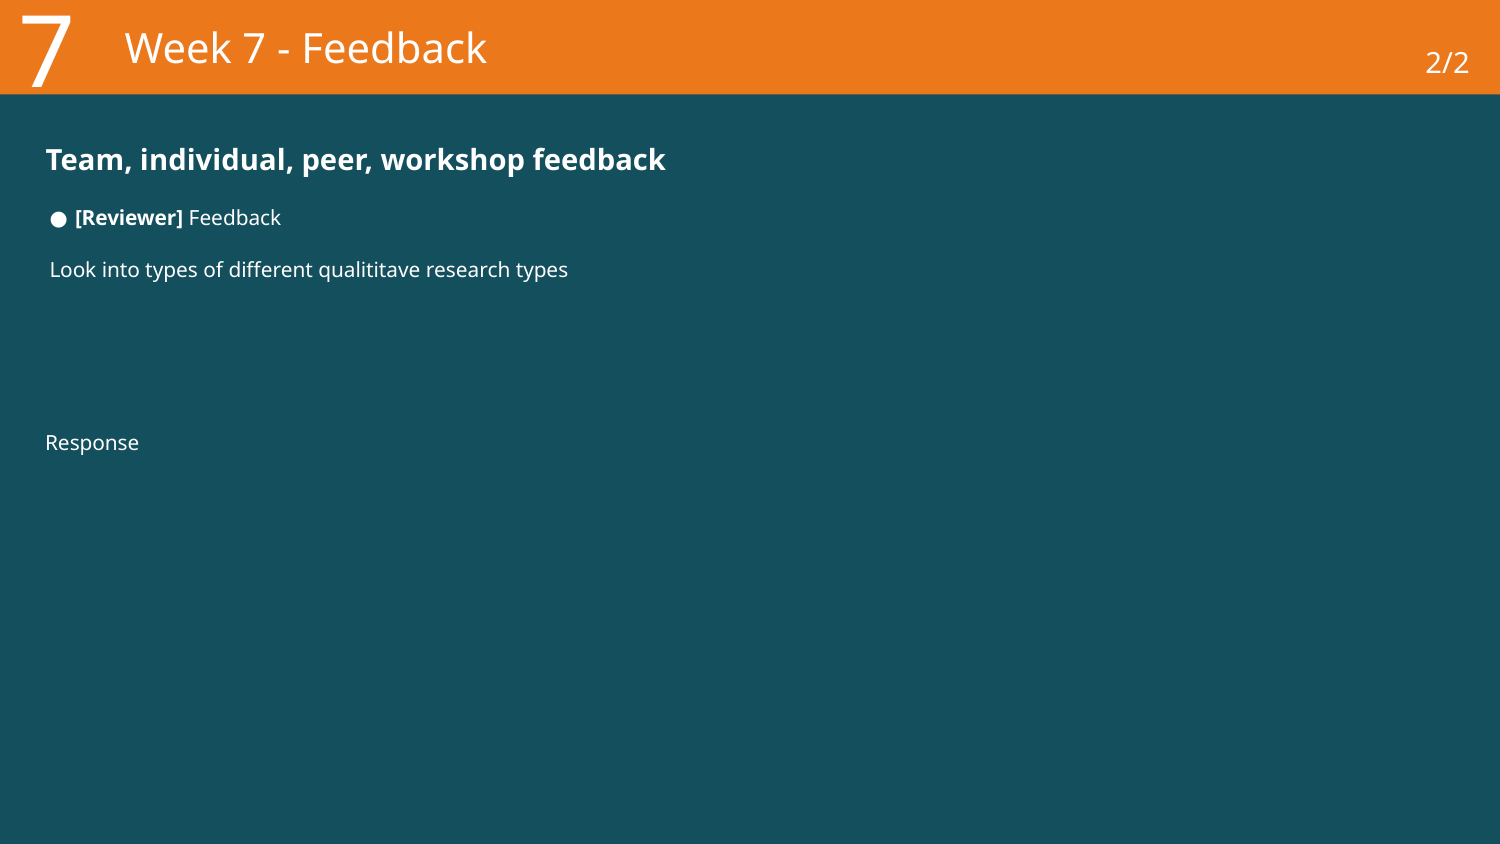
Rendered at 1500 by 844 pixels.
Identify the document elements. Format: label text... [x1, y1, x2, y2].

title Week 7 - Feedback [109, 0, 1010, 94]
subtitle Team, individual, peer, workshop feedback [30, 124, 735, 189]
list [Reviewer] Feedback Look into types of different qualititave research types Response [30, 189, 735, 815]
title 7 [0, 0, 95, 94]
title 2/2 [1159, 0, 1485, 95]
